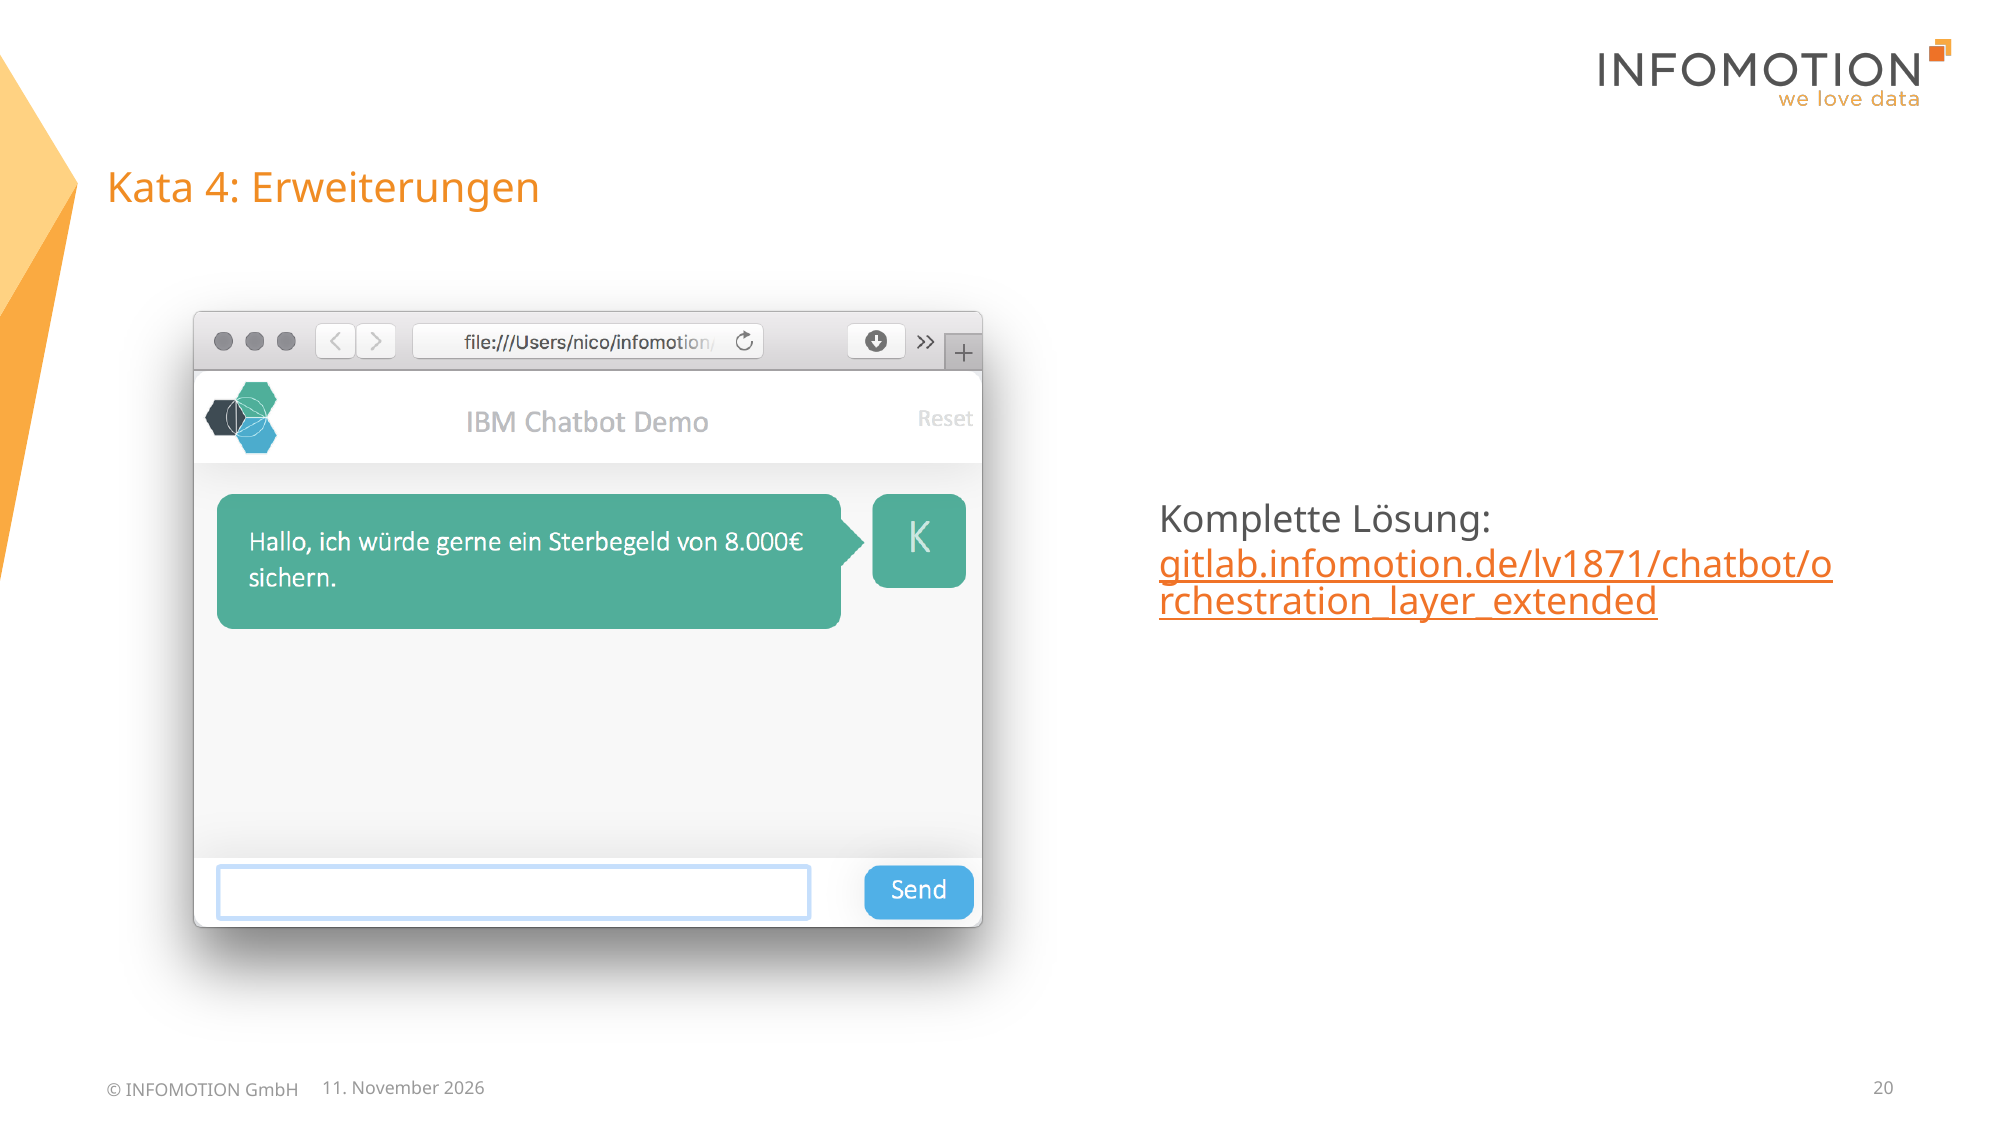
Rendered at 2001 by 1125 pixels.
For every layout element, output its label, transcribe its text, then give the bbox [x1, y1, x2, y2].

picture [1598, 37, 1953, 108]
text_box Komplette Lösung: gitlab.infomotion.de/lv1871/chatbot/orchestration_layer_extended [1143, 487, 1857, 599]
title Kata 4: Erweiterungen [106, 160, 1894, 262]
picture [106, 260, 1070, 1052]
